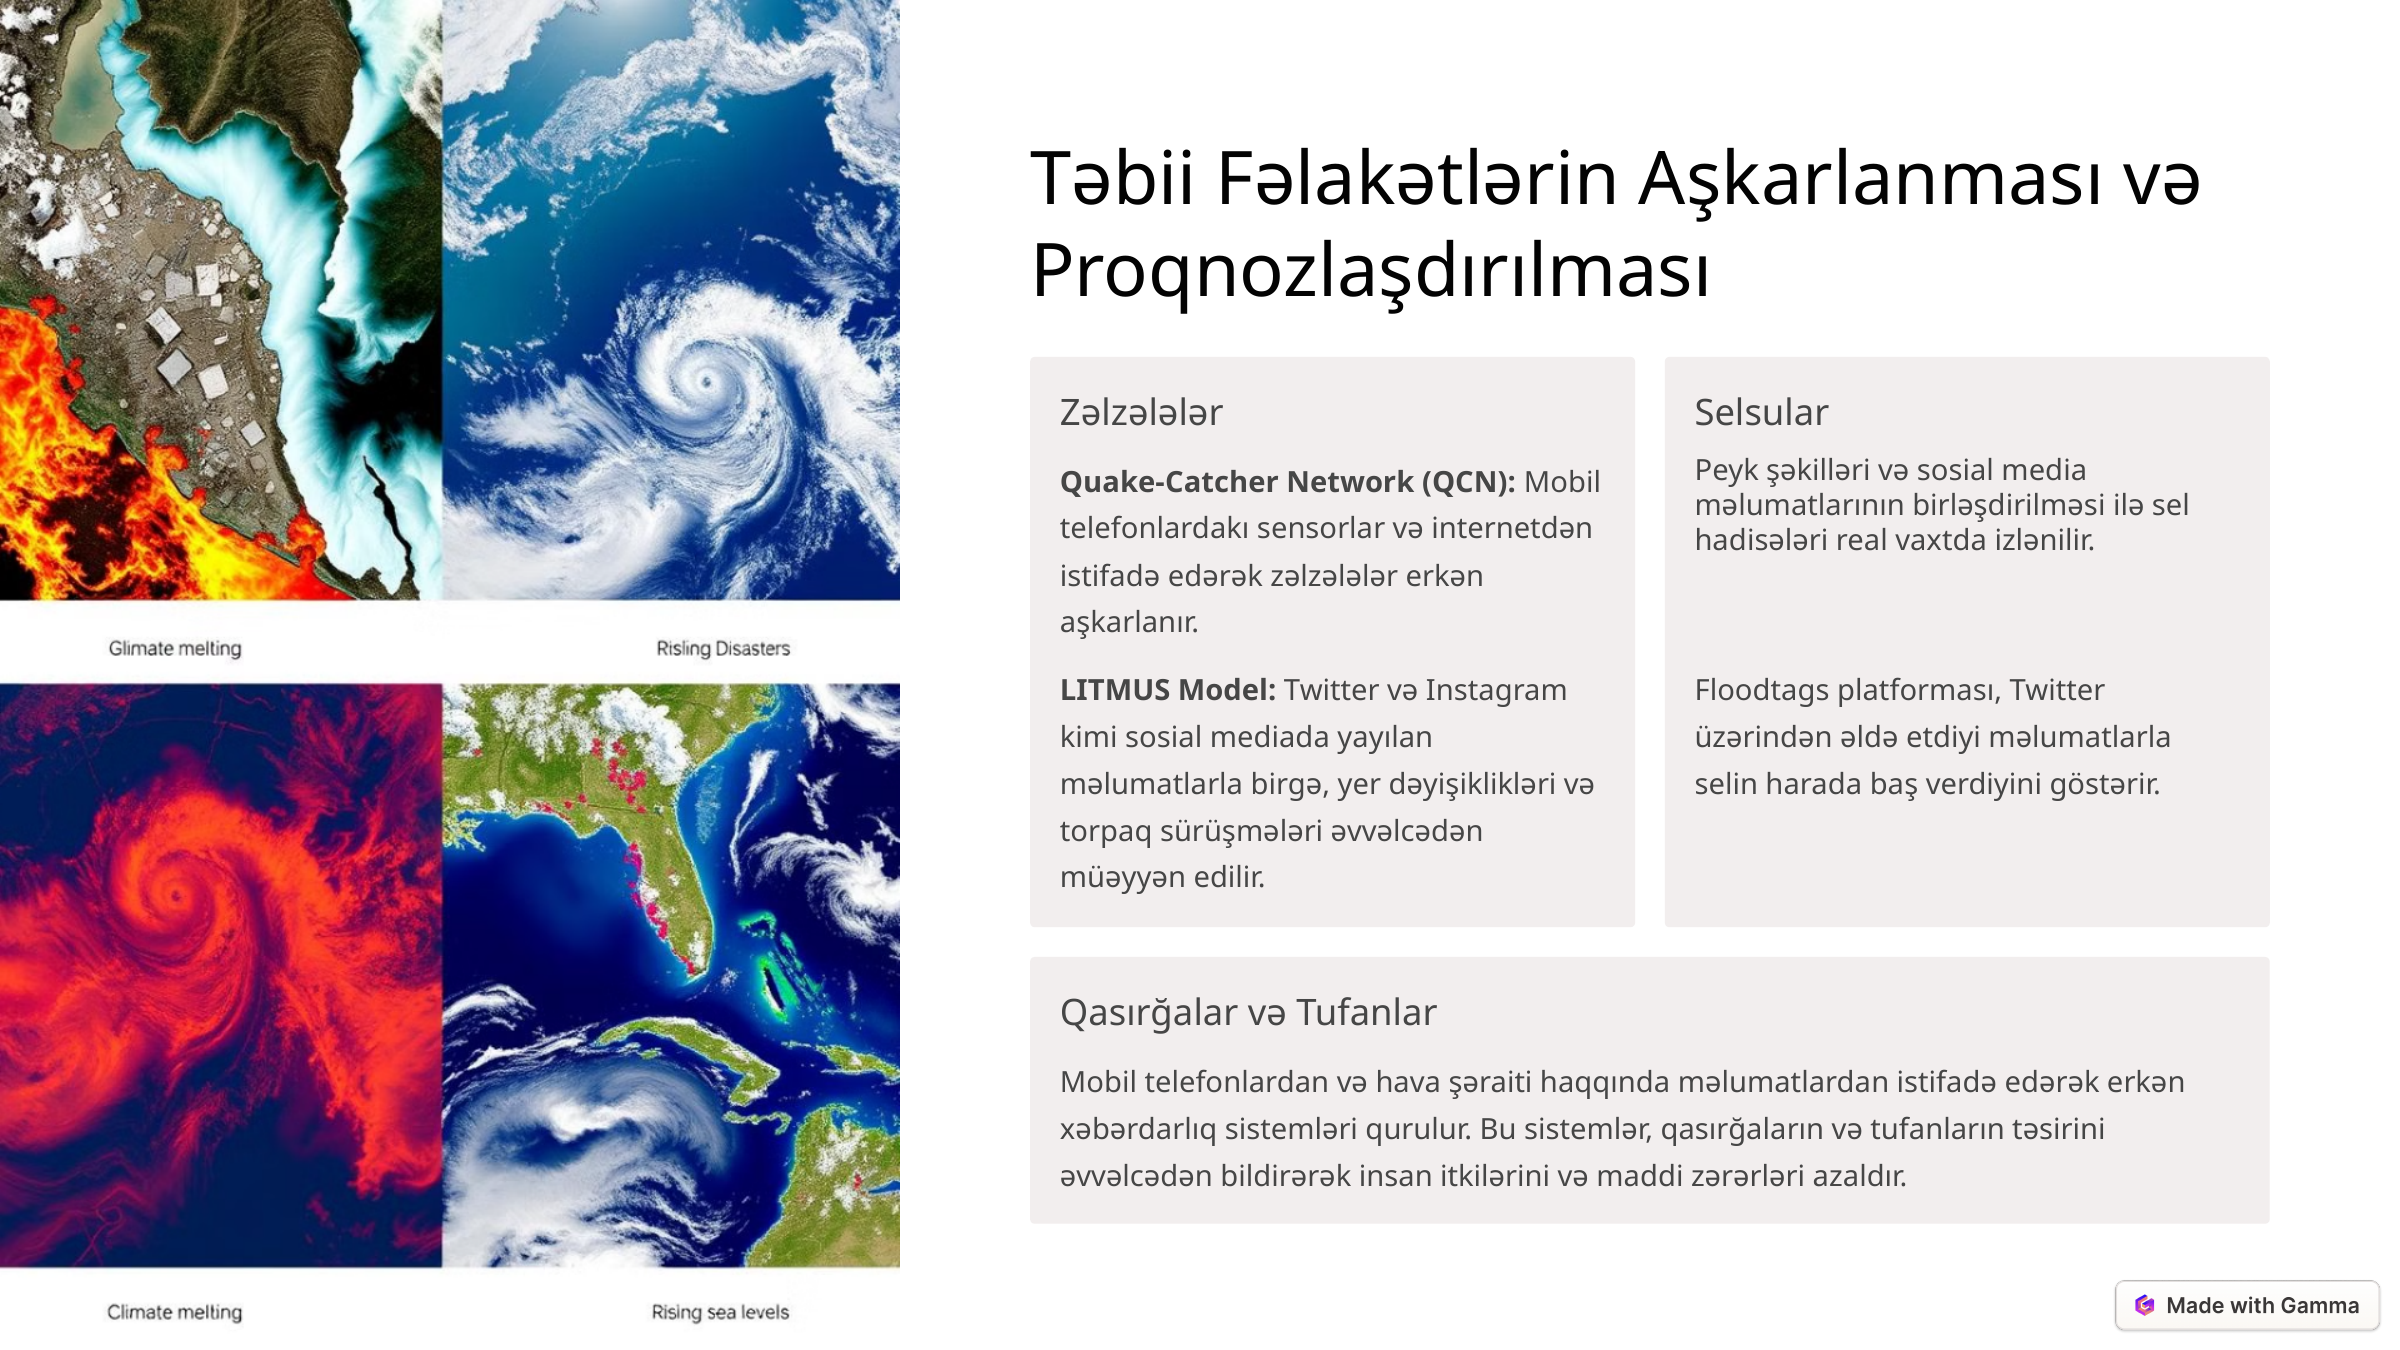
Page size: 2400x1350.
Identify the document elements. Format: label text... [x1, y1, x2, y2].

picture [0, 0, 900, 1350]
text_box Quake-Catcher Network (QCN): Mobil telefonlardakı sensorlar və internetdən istifadə edərək zəlzələlər erkən aşkarlanır. [1059, 451, 1606, 642]
text_box Peyk şəkilləri və sosial media məlumatlarının birləşdirilməsi ilə sel hadisələri real vaxtda izlənilir. [1694, 451, 2240, 642]
text_box LITMUS Model: Twitter və Instagram kimi sosial mediada yayılan məlumatlarla birgə, yer dəyişiklikləri və torpaq sürüşmələri əvvəlcədən müəyyən edilir. [1059, 659, 1606, 898]
text_box Mobil telefonlardan və hava şəraiti haqqında məlumatlardan istifadə edərək erkən xəbərdarlıq sistemləri qurulur. Bu sistemlər, qasırğaların və tufanların təsirini əvvəlcədən bildirərək insan itkilərini və maddi zərərləri azaldır. [1059, 1051, 2240, 1194]
text_box Selsular [1694, 386, 2067, 434]
text_box Təbii Fəlakətlərin Aşkarlanması və Proqnozlaşdırılması [1030, 126, 2270, 313]
text_box Floodtags platforması, Twitter üzərindən əldə etdiyi məlumatlarla selin harada baş verdiyini göstərir. [1694, 659, 2240, 803]
picture [2106, 1271, 2389, 1339]
text_box [1664, 356, 2270, 928]
text_box Zəlzələlər [1059, 386, 1433, 434]
text_box Qasırğalar və Tufanlar [1059, 986, 1447, 1034]
text_box [1030, 356, 1636, 928]
text_box [1030, 956, 2270, 1224]
